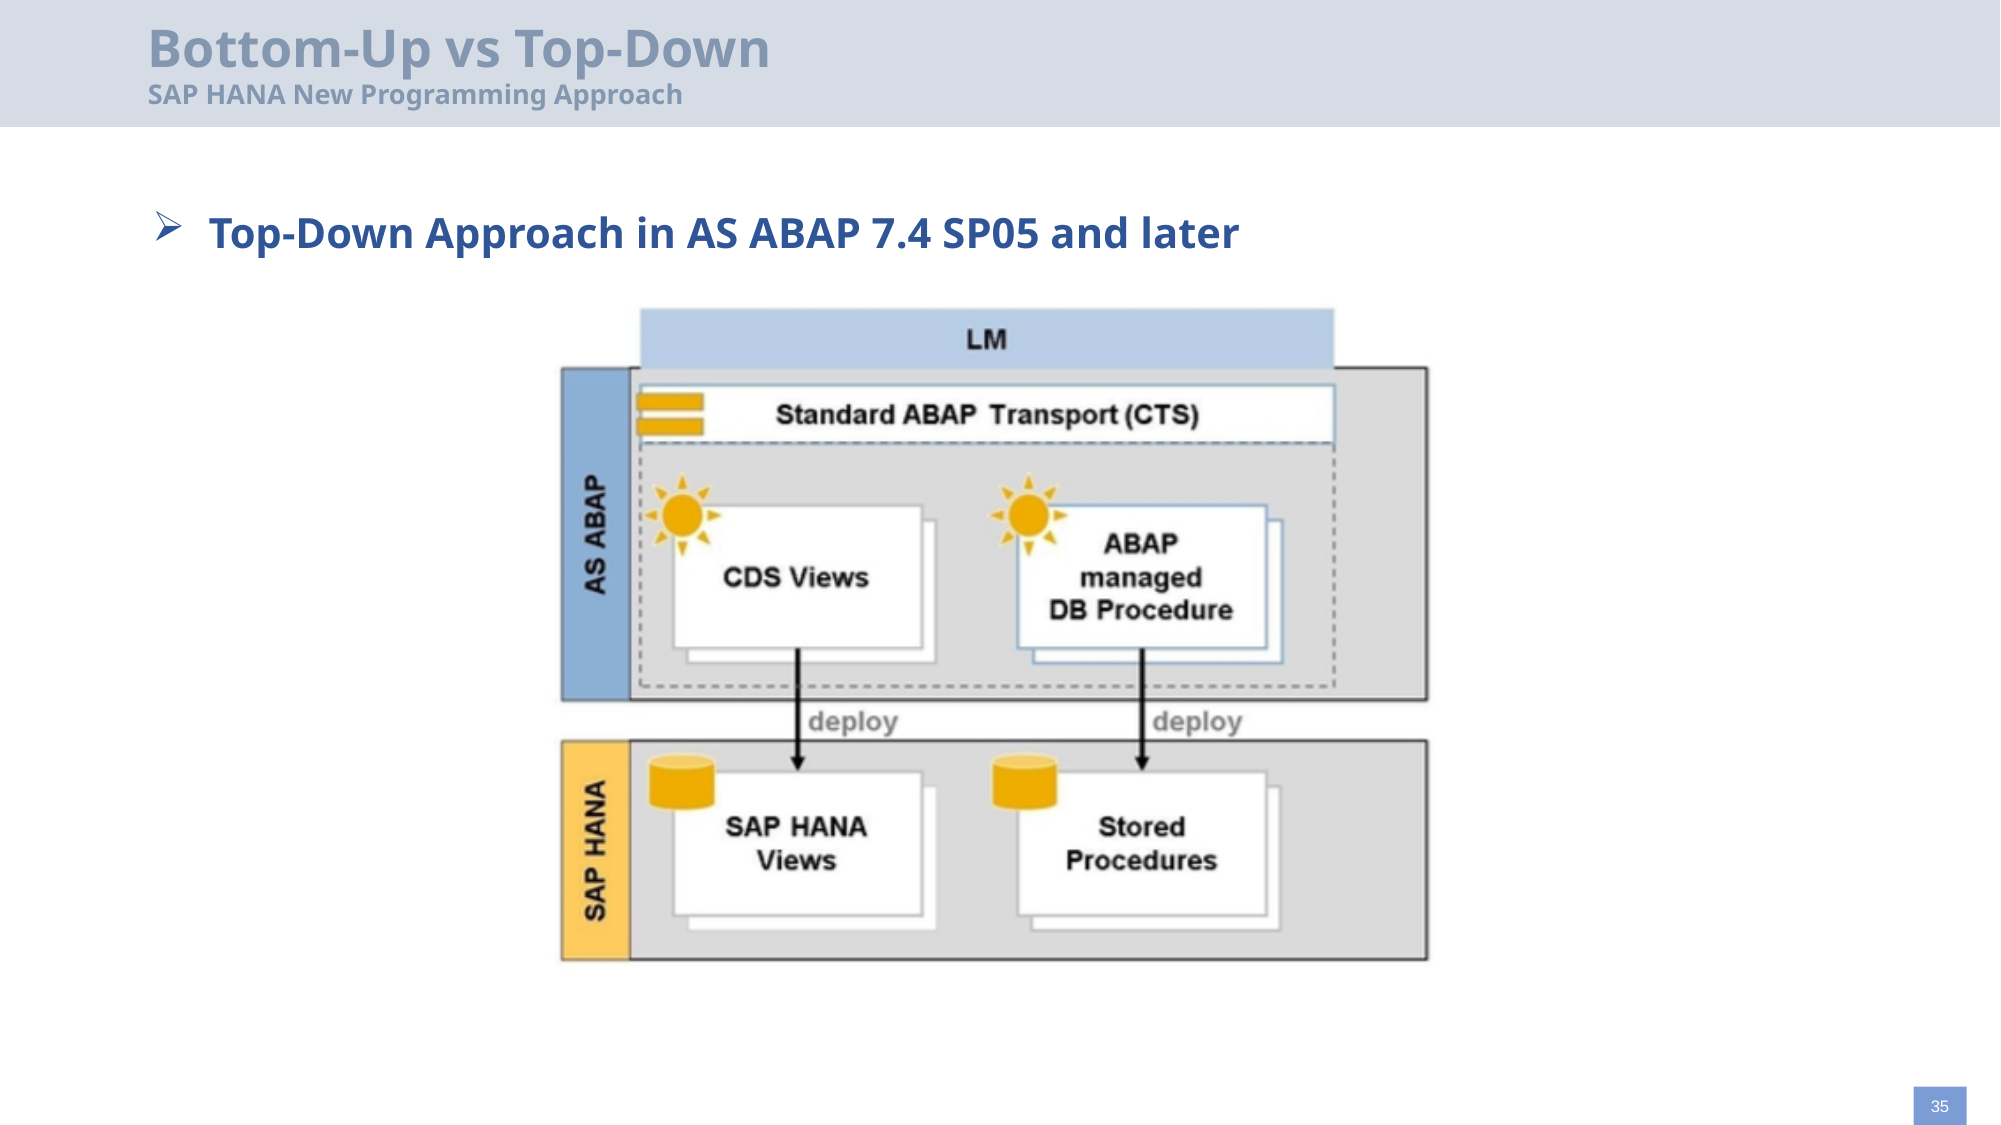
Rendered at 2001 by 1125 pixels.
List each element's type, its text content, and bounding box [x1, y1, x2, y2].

list Top-Down Approach in AS ABAP 7.4 SP05 and later [137, 199, 1863, 1014]
picture [496, 299, 1504, 976]
text_box [137, 186, 1913, 999]
title Bottom-Up vs Top-Down SAP HANA New Programming Approach [133, 0, 1867, 128]
